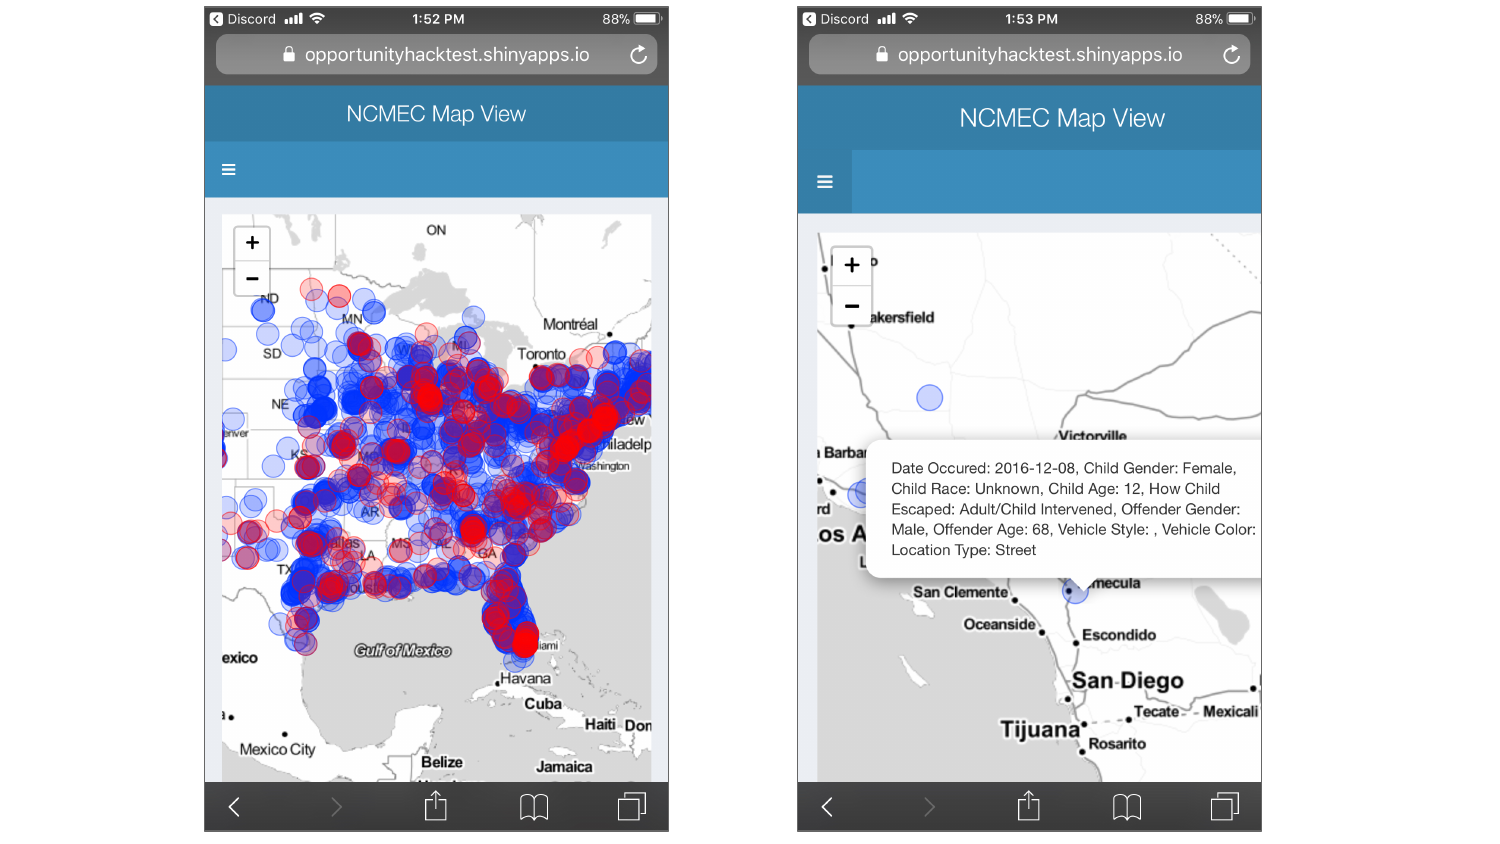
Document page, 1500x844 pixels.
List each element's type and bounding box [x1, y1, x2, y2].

picture [797, 7, 1261, 831]
picture [204, 7, 669, 831]
